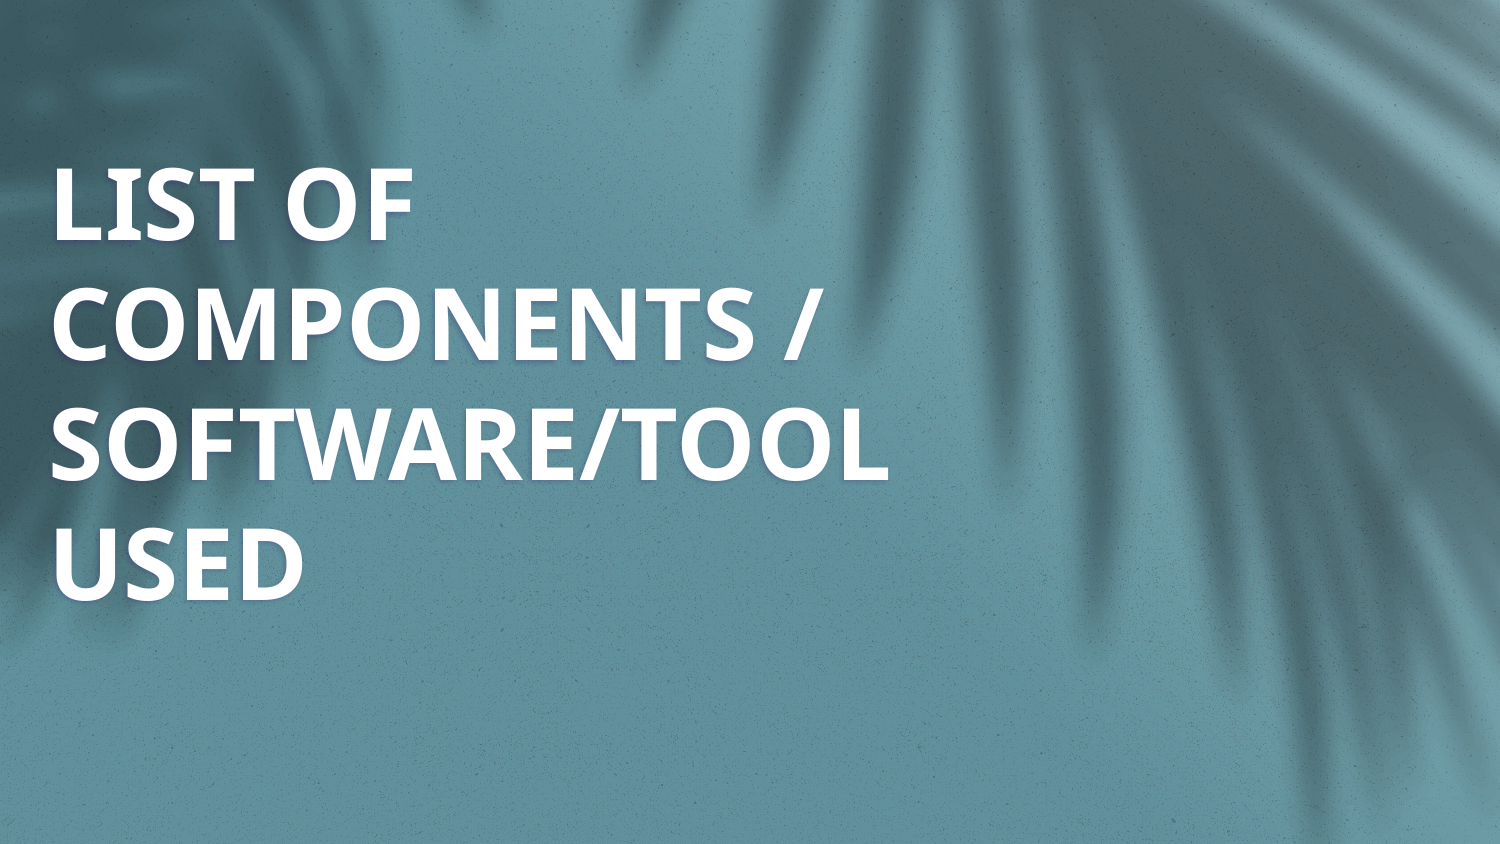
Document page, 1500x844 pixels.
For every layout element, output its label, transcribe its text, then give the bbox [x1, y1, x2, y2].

picture [0, 0, 1500, 844]
title LIST OF COMPONENTS / SOFTWARE/TOOL USED [48, 357, 1091, 621]
